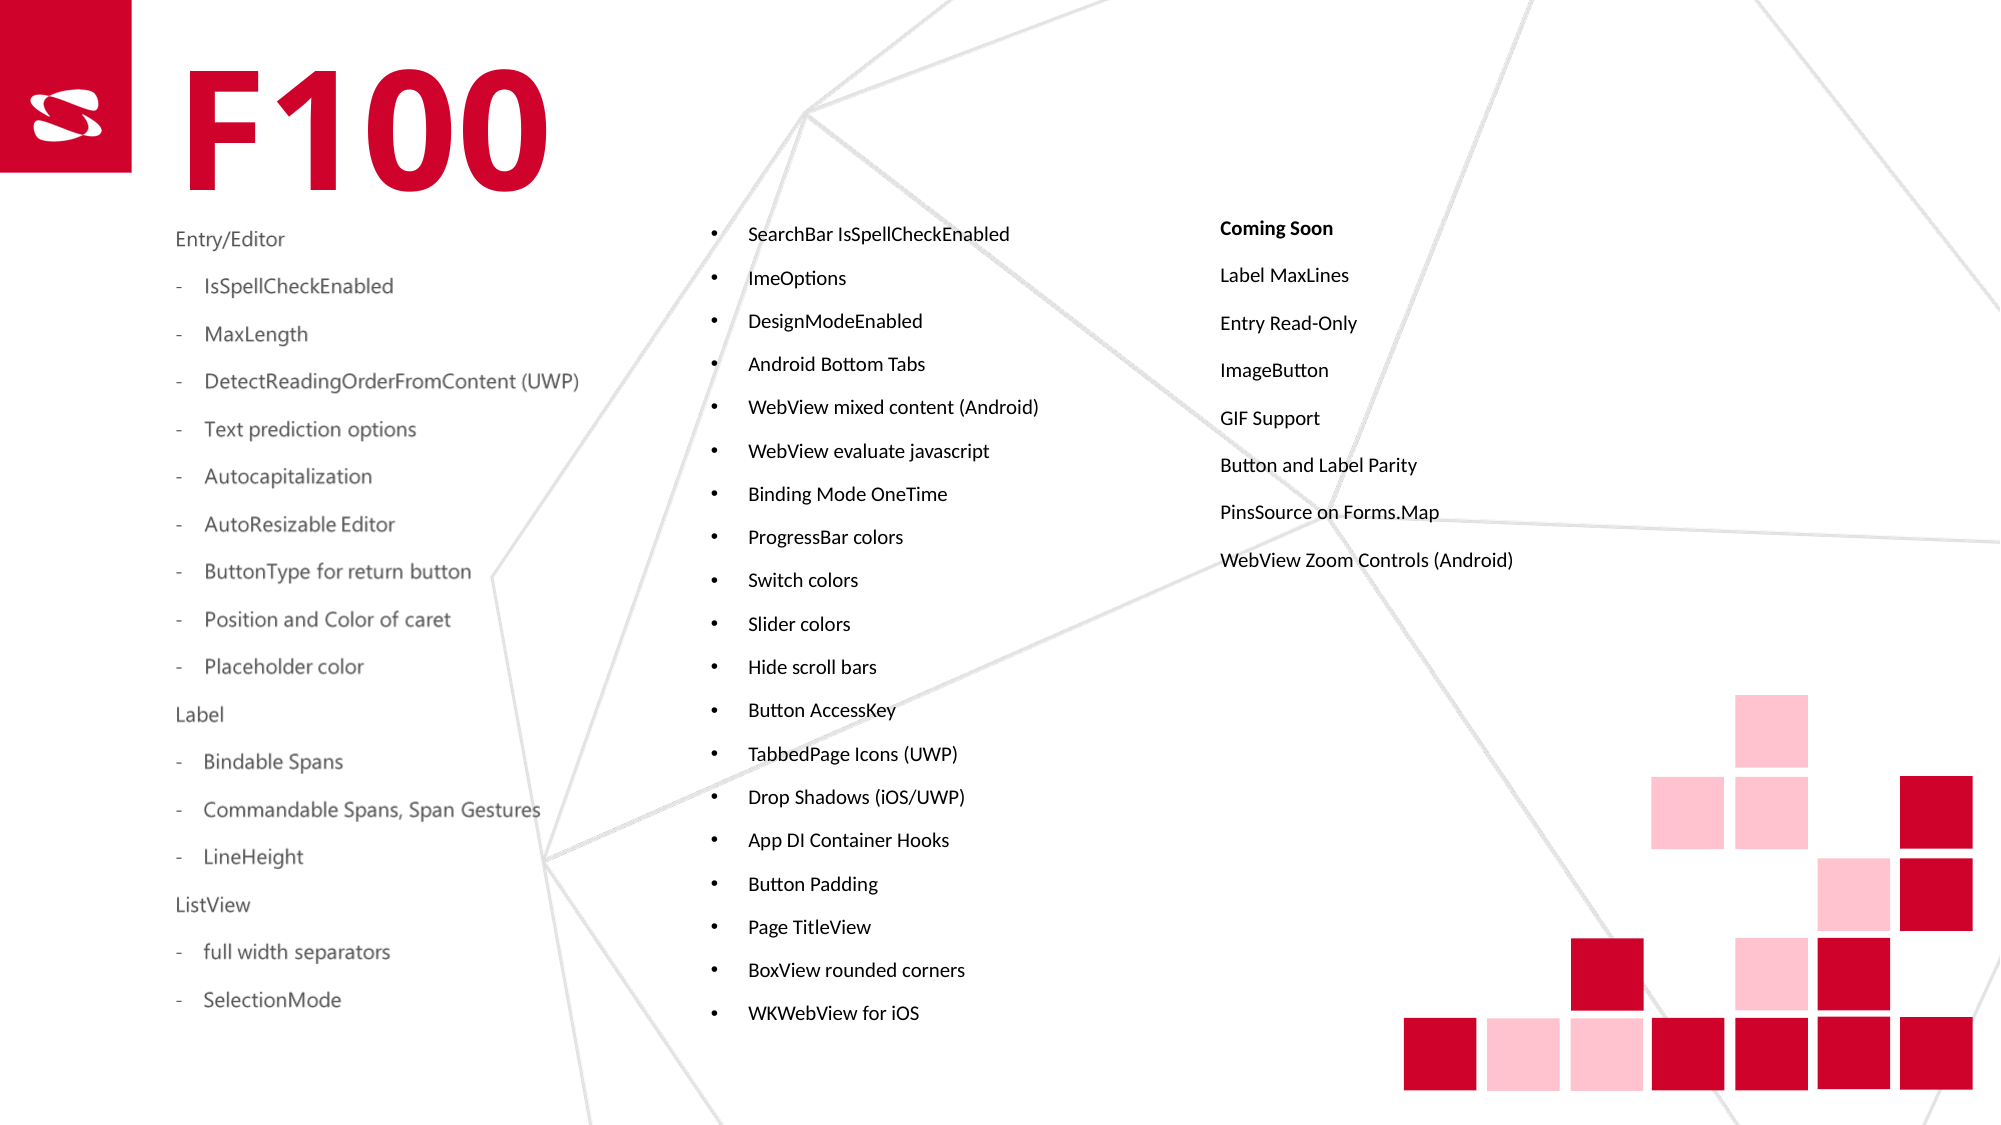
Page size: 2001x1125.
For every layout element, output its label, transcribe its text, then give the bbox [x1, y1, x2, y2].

picture [30, 89, 102, 142]
text_box SearchBar IsSpellCheckEnabled ImeOptions DesignModeEnabled Android Bottom Tabs WebView mixed content (Android) WebView evaluate javascript Binding Mode OneTime ProgressBar colors Switch colors Slider colors Hide scroll bars Button AccessKey TabbedPage Icons (UWP) Drop Shadows (iOS/UWP) App DI Container Hooks Button Padding Page TitleView BoxView rounded corners WKWebView for iOS [696, 216, 1137, 1125]
text_box [1734, 776, 1809, 850]
text_box [1817, 937, 1891, 1011]
text_box [1651, 1017, 1725, 1091]
text_box [1650, 776, 1725, 850]
text_box [1899, 1016, 1974, 1091]
picture [1137, 0, 2000, 1125]
list F100 [160, 0, 1973, 292]
text_box Coming Soon Label MaxLines Entry Read-Only ImageButton GIF Support Button and Label Parity PinsSource on Forms.Map WebView Zoom Controls (Android) [1196, 202, 1638, 635]
text_box [1734, 937, 1809, 1011]
text_box [1734, 694, 1809, 769]
picture [160, 213, 696, 1125]
text_box [1899, 857, 1974, 932]
text_box [1570, 937, 1645, 1012]
text_box [1817, 857, 1891, 932]
text_box [1817, 1016, 1891, 1090]
text_box [1486, 1017, 1561, 1092]
text_box [1570, 1017, 1644, 1092]
text_box [1734, 1017, 1809, 1091]
text_box [1403, 1017, 1477, 1091]
text_box [1899, 775, 1974, 850]
